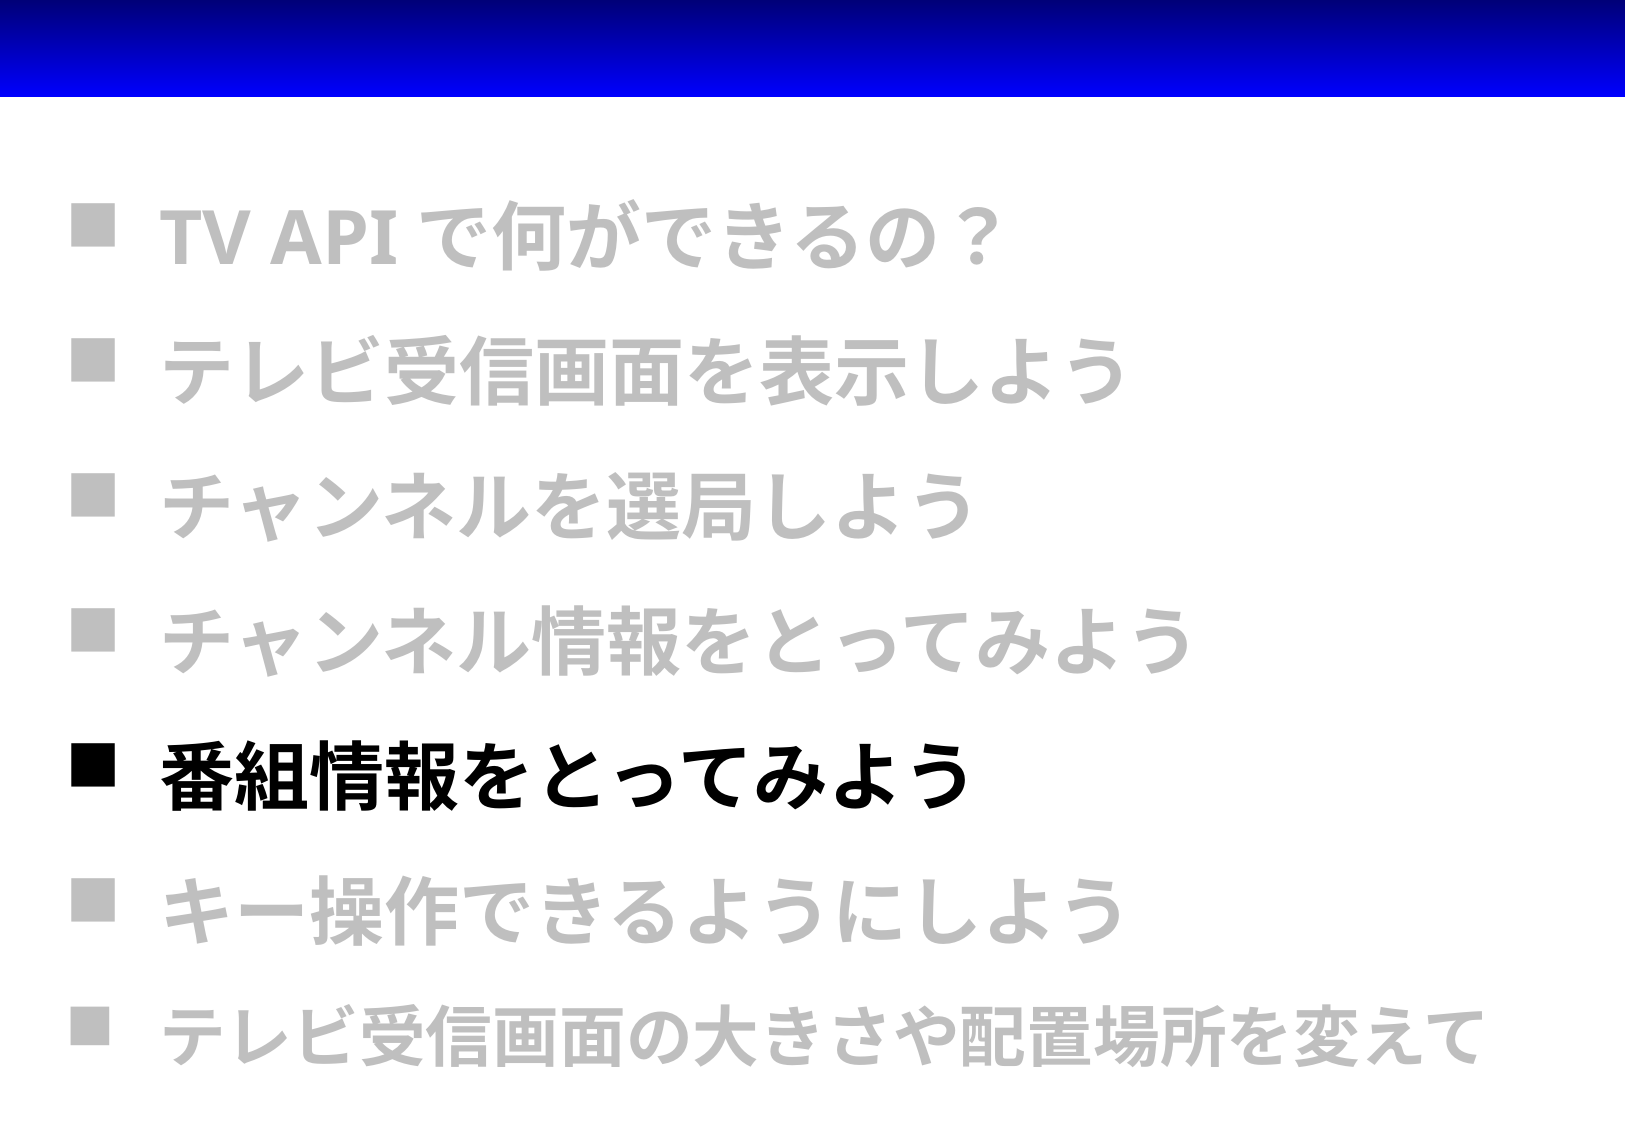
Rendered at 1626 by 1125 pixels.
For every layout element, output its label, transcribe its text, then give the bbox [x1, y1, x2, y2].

text_box TV APIで何ができるの？ テレビ受信画面を表示しよう チャンネルを選局しよう チャンネル情報をとってみよう 番組情報をとってみよう キー操作できるようにしよう テレビ受信画面の大きさや配置場所を変えてみよう [50, 137, 1563, 1125]
